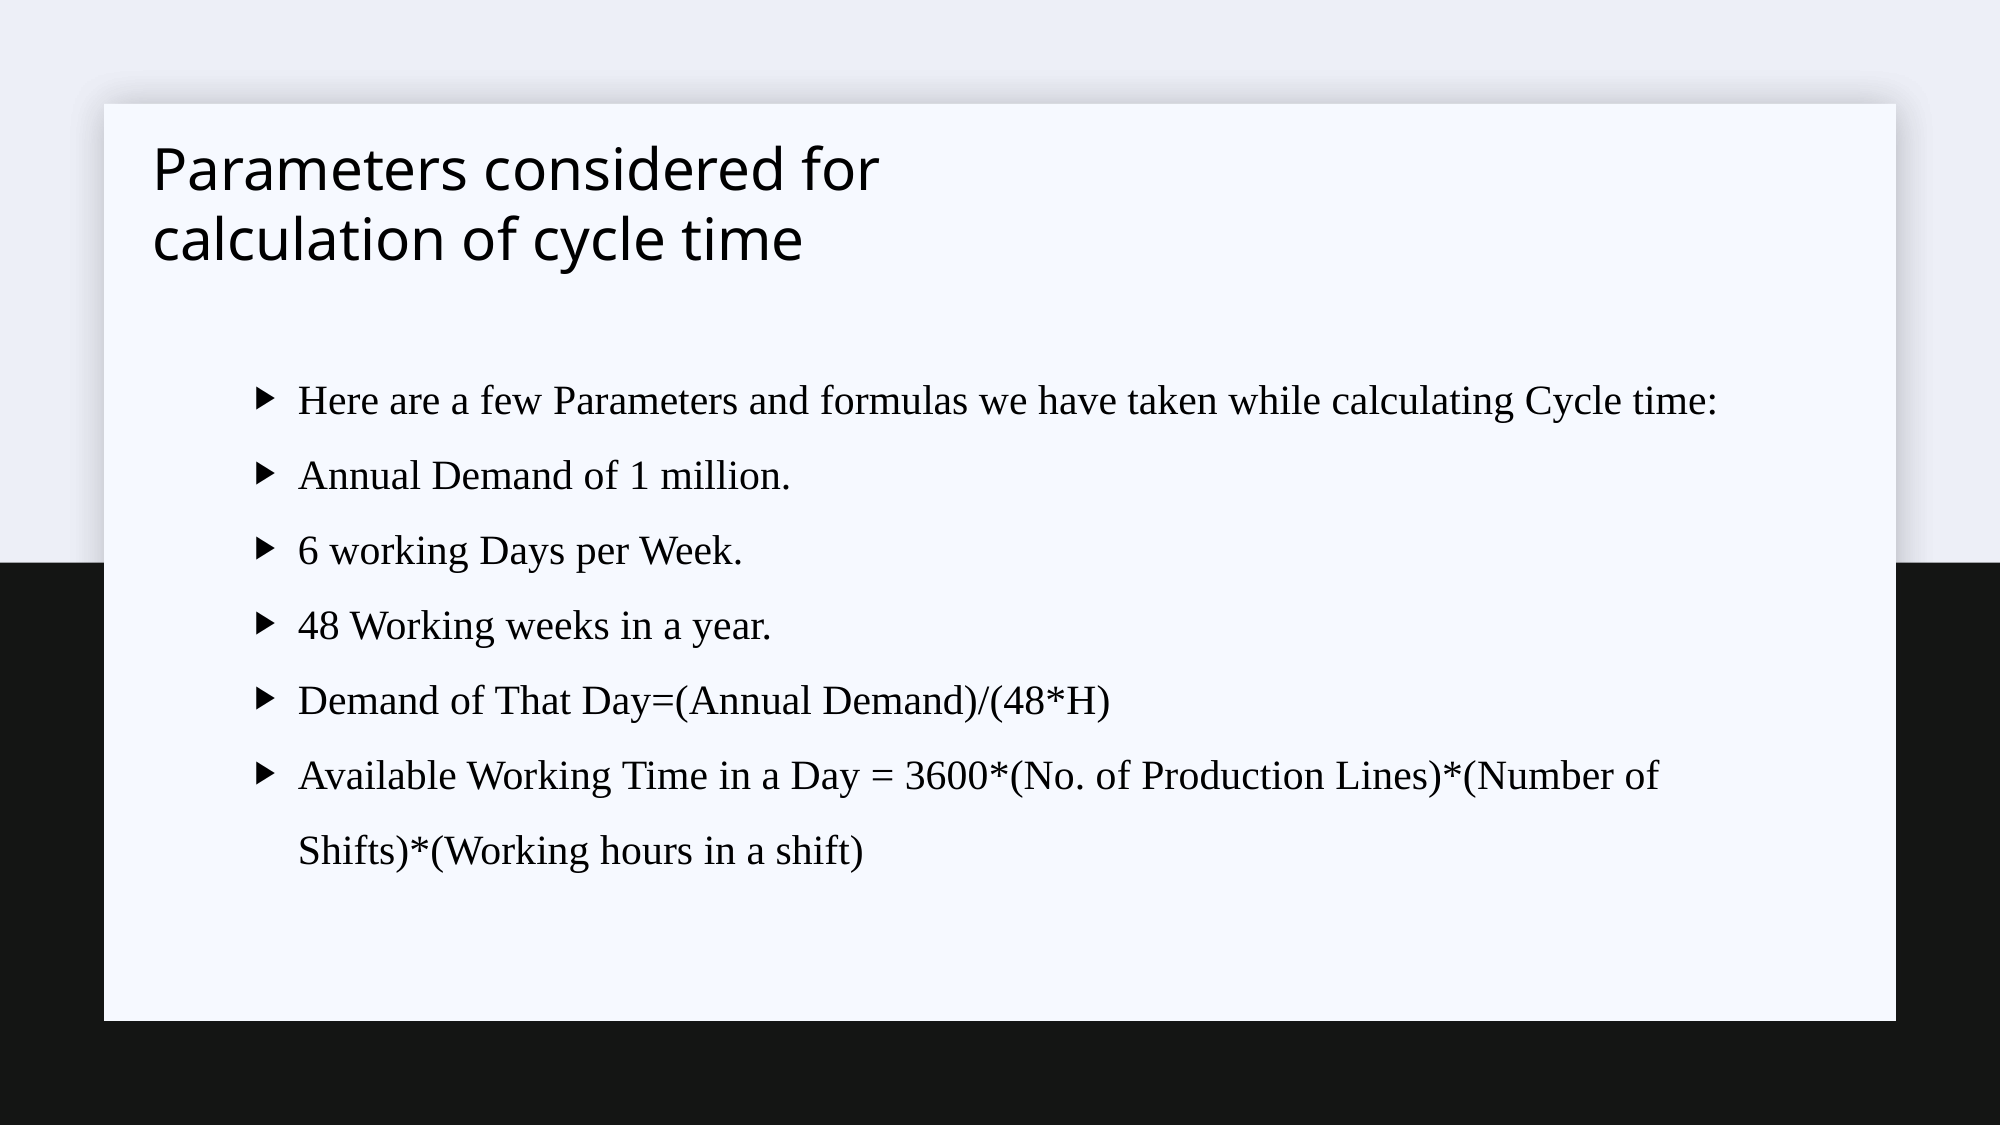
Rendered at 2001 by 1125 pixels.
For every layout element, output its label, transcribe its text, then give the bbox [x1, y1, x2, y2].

picture [250, 608, 281, 638]
text_box Parameters considered for calculation of cycle time [137, 124, 949, 280]
text_box Here are a few Parameters and formulas we have taken while calculating Cycle time: Annual Demand of 1 million. 6 working Days per Week. 48 Working weeks in a year. Demand of That Day=(Annual Demand)/(48*H) Available Working Time in a Day = 3600*(No. of Production Lines)*(Number of Shifts)*(Working hours in a shift) [235, 340, 1746, 954]
picture [250, 758, 281, 788]
picture [250, 458, 281, 488]
picture [250, 533, 281, 563]
picture [250, 683, 281, 713]
picture [250, 383, 281, 413]
